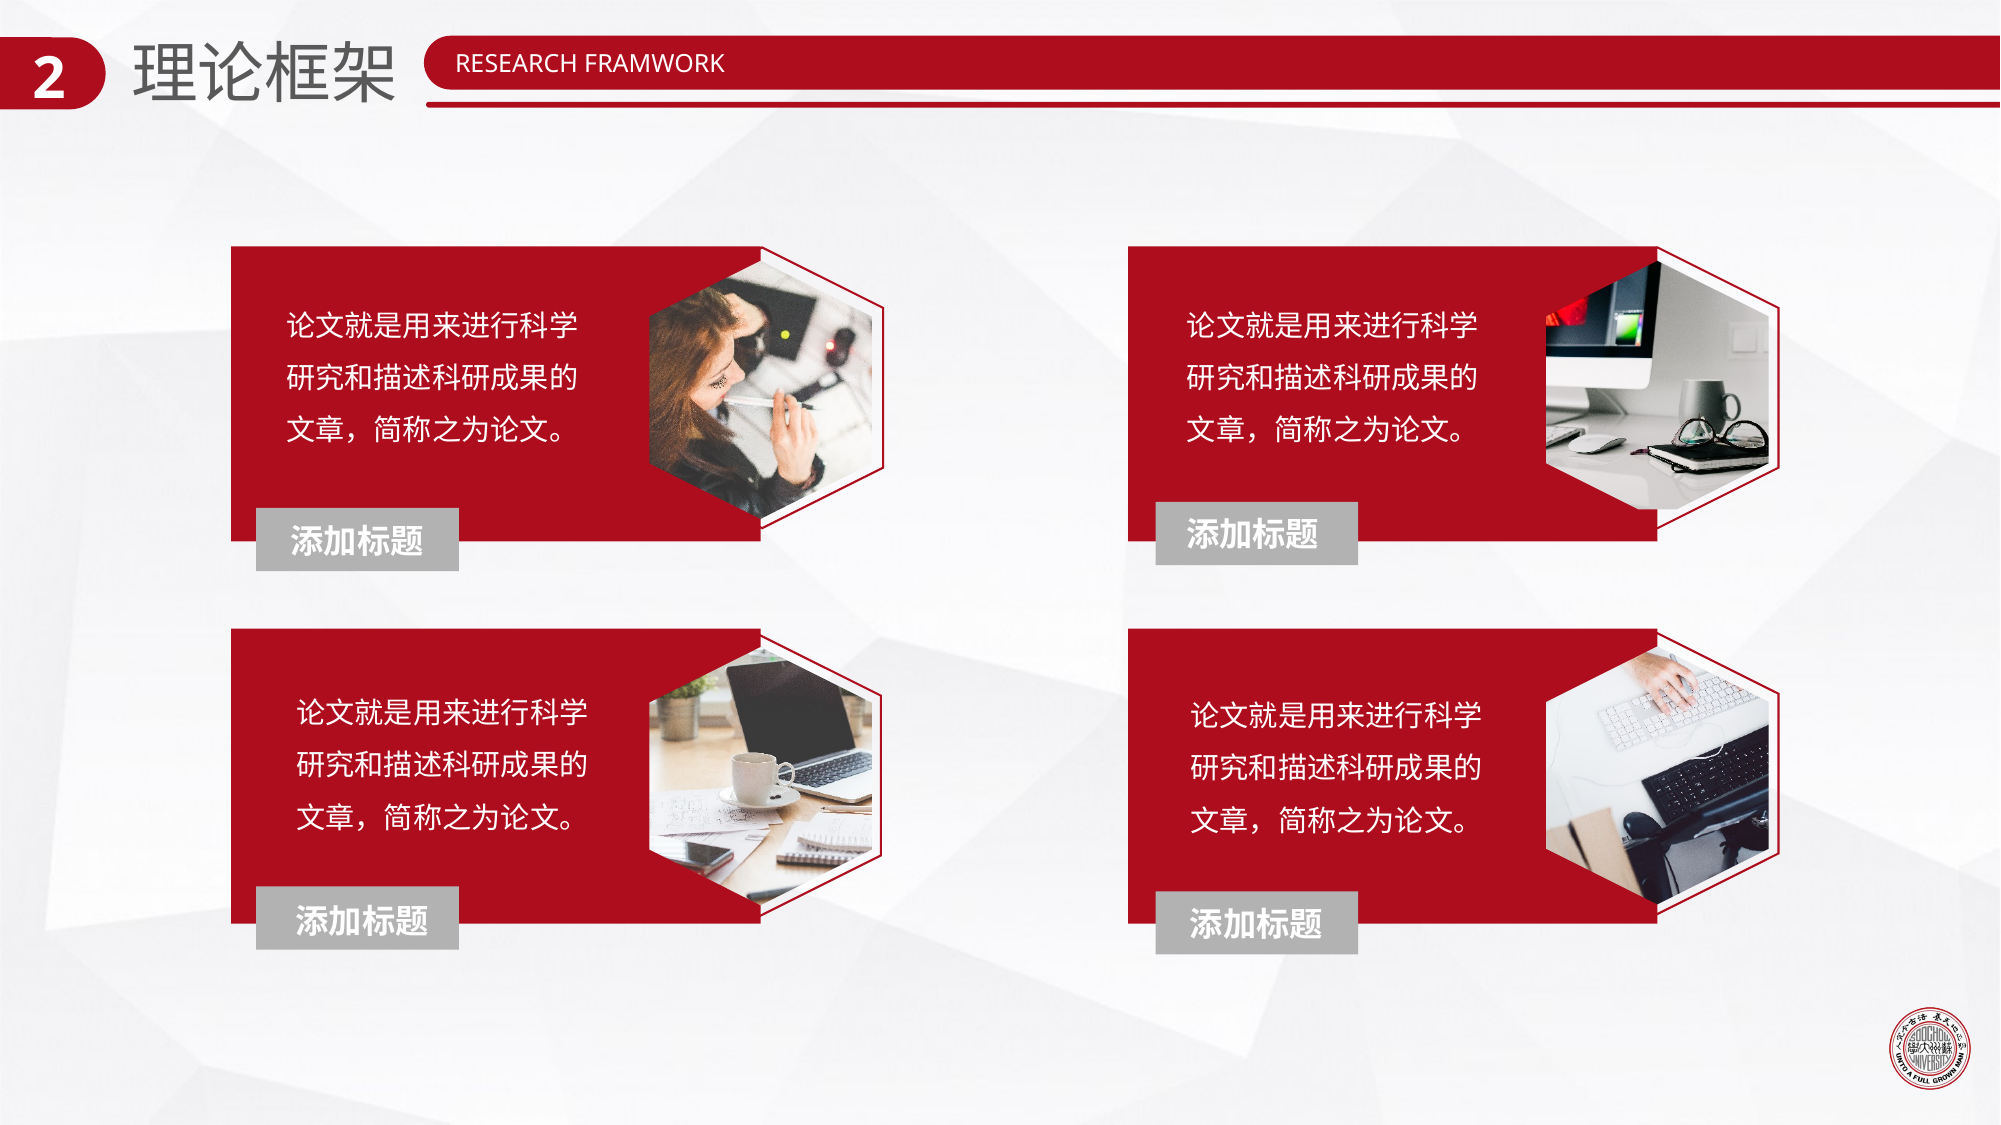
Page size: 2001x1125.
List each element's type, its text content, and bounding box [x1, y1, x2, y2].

picture [0, 0, 2001, 1125]
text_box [231, 246, 884, 572]
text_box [1128, 246, 1779, 566]
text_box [231, 628, 881, 950]
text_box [0, 33, 106, 119]
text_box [423, 35, 2000, 108]
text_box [1128, 628, 1779, 955]
text_box 理论框架 [116, 23, 414, 119]
